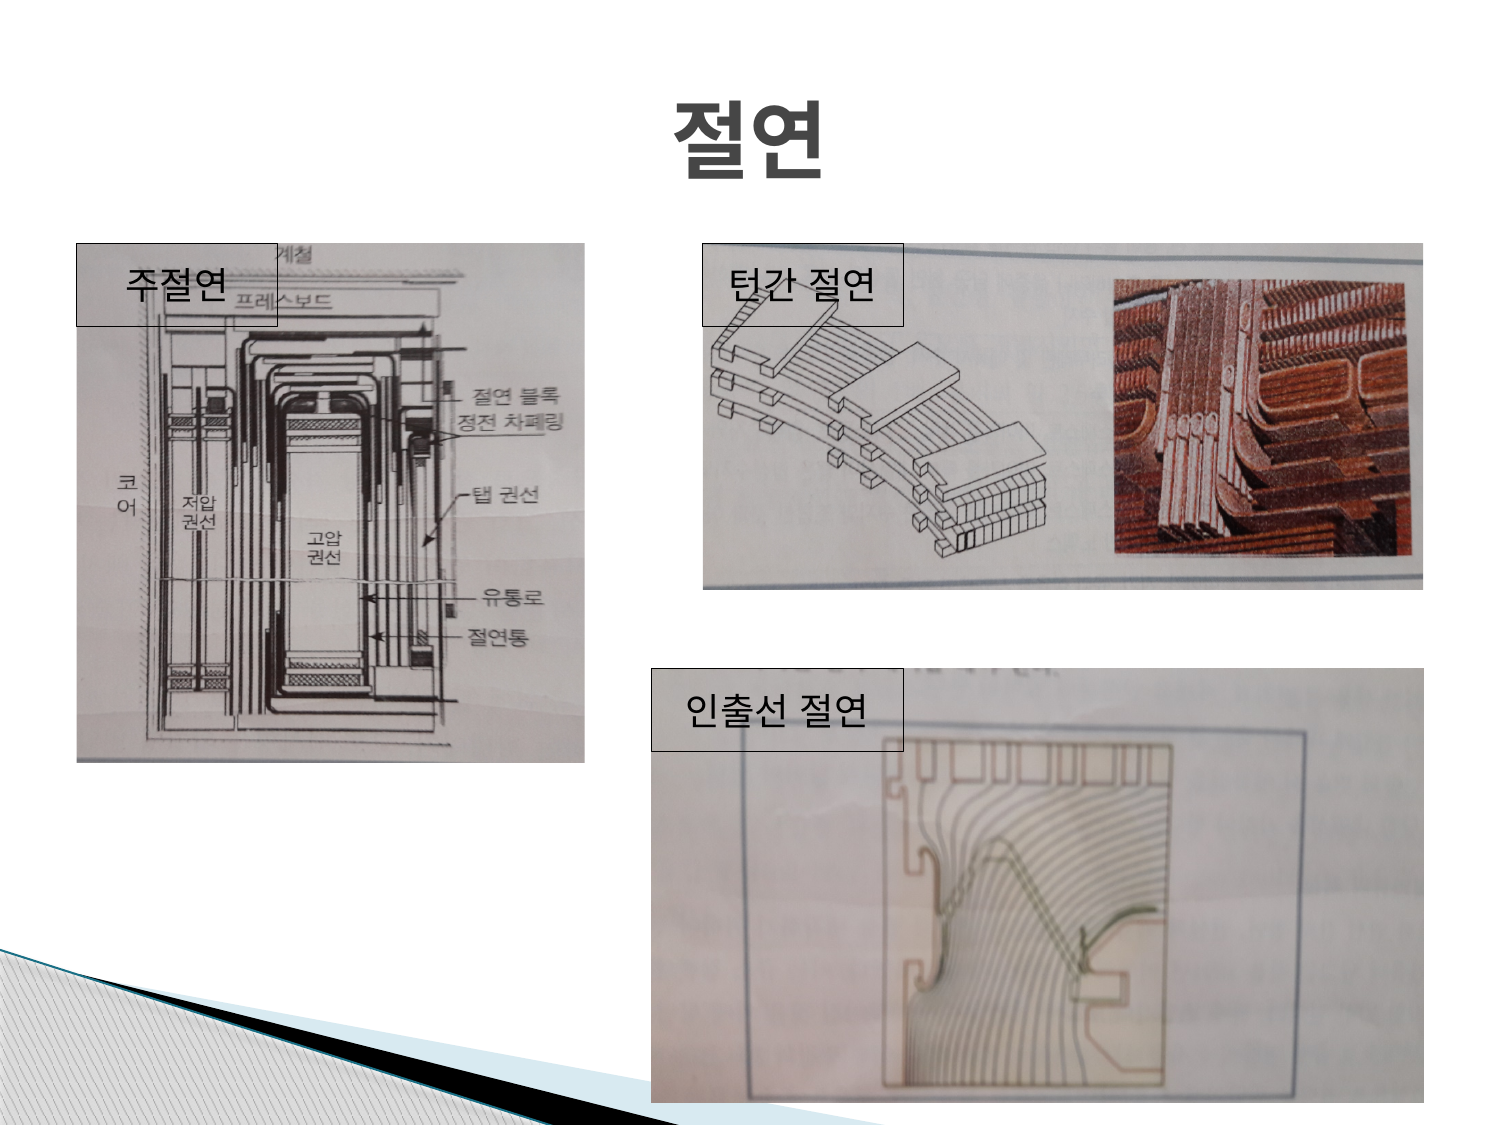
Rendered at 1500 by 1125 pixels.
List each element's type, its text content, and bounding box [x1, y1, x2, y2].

text_box 인출선 절연 [647, 664, 908, 672]
title 절연 [75, 45, 1425, 233]
text_box 주절연 [72, 239, 282, 248]
picture [702, 243, 1424, 590]
text_box 턴간 절연 [698, 239, 908, 247]
picture [71, 243, 591, 763]
picture [650, 668, 1424, 1104]
